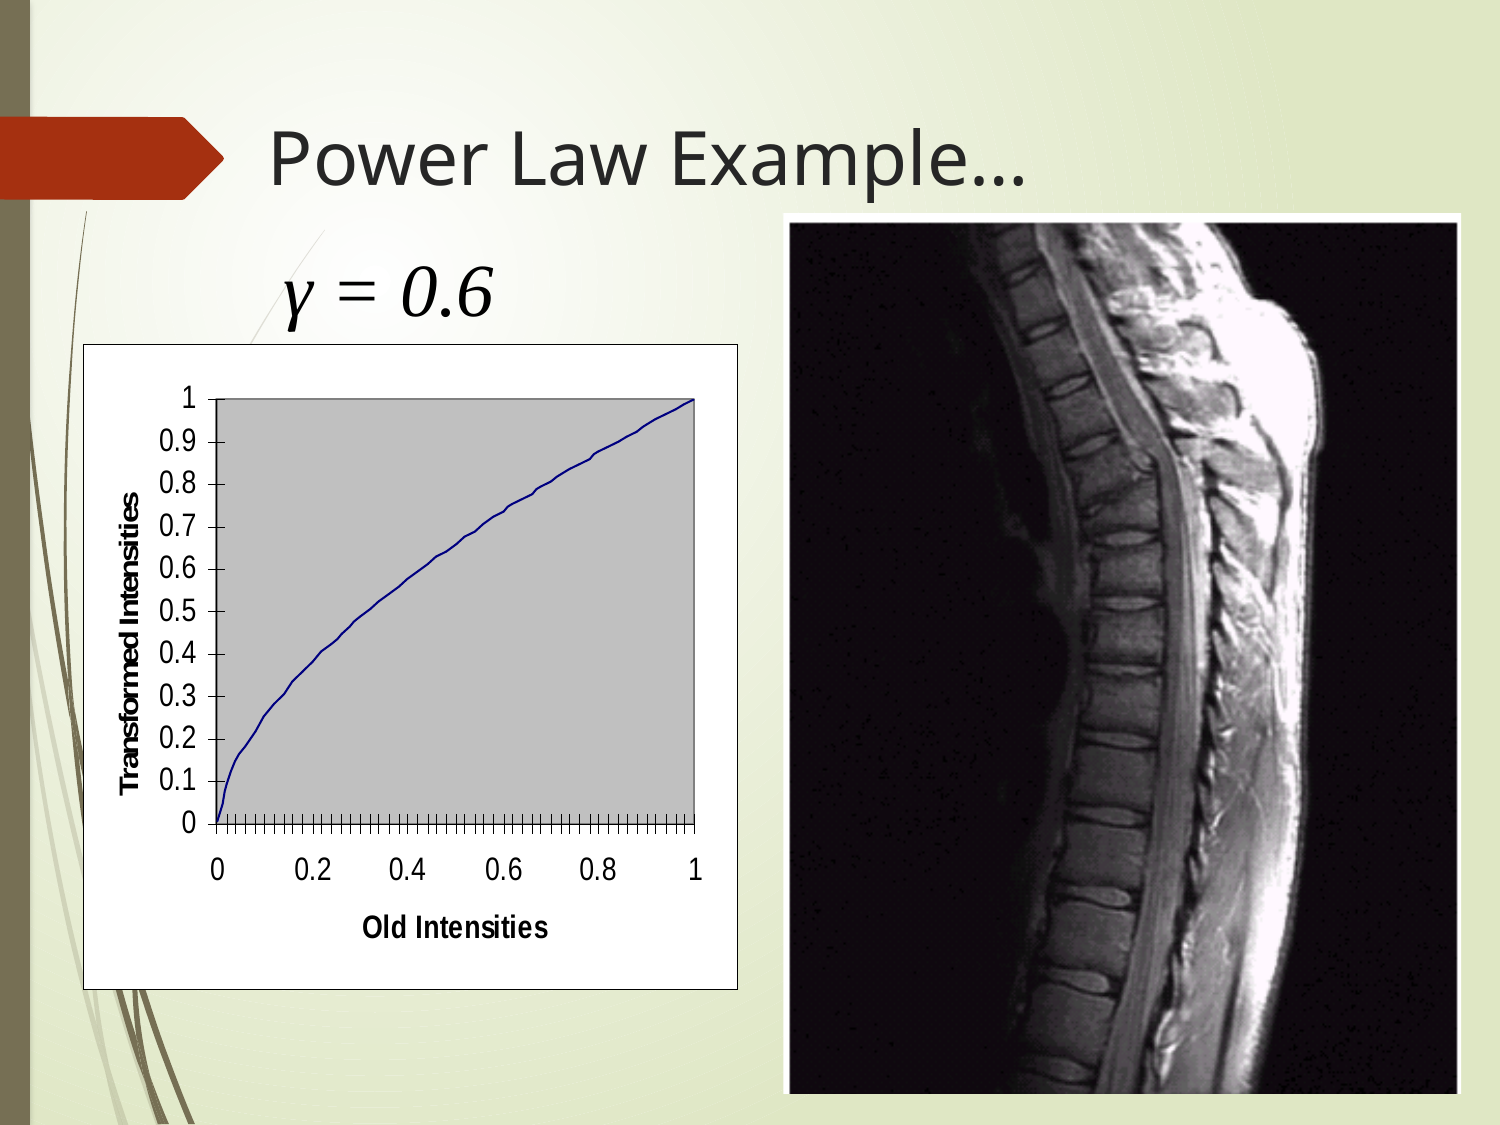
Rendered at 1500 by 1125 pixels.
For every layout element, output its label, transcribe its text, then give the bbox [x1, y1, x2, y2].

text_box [72, 331, 750, 1002]
text_box γ = 0.6 [268, 234, 510, 330]
picture [783, 213, 1462, 1094]
title Power Law Example… [252, 102, 1400, 228]
